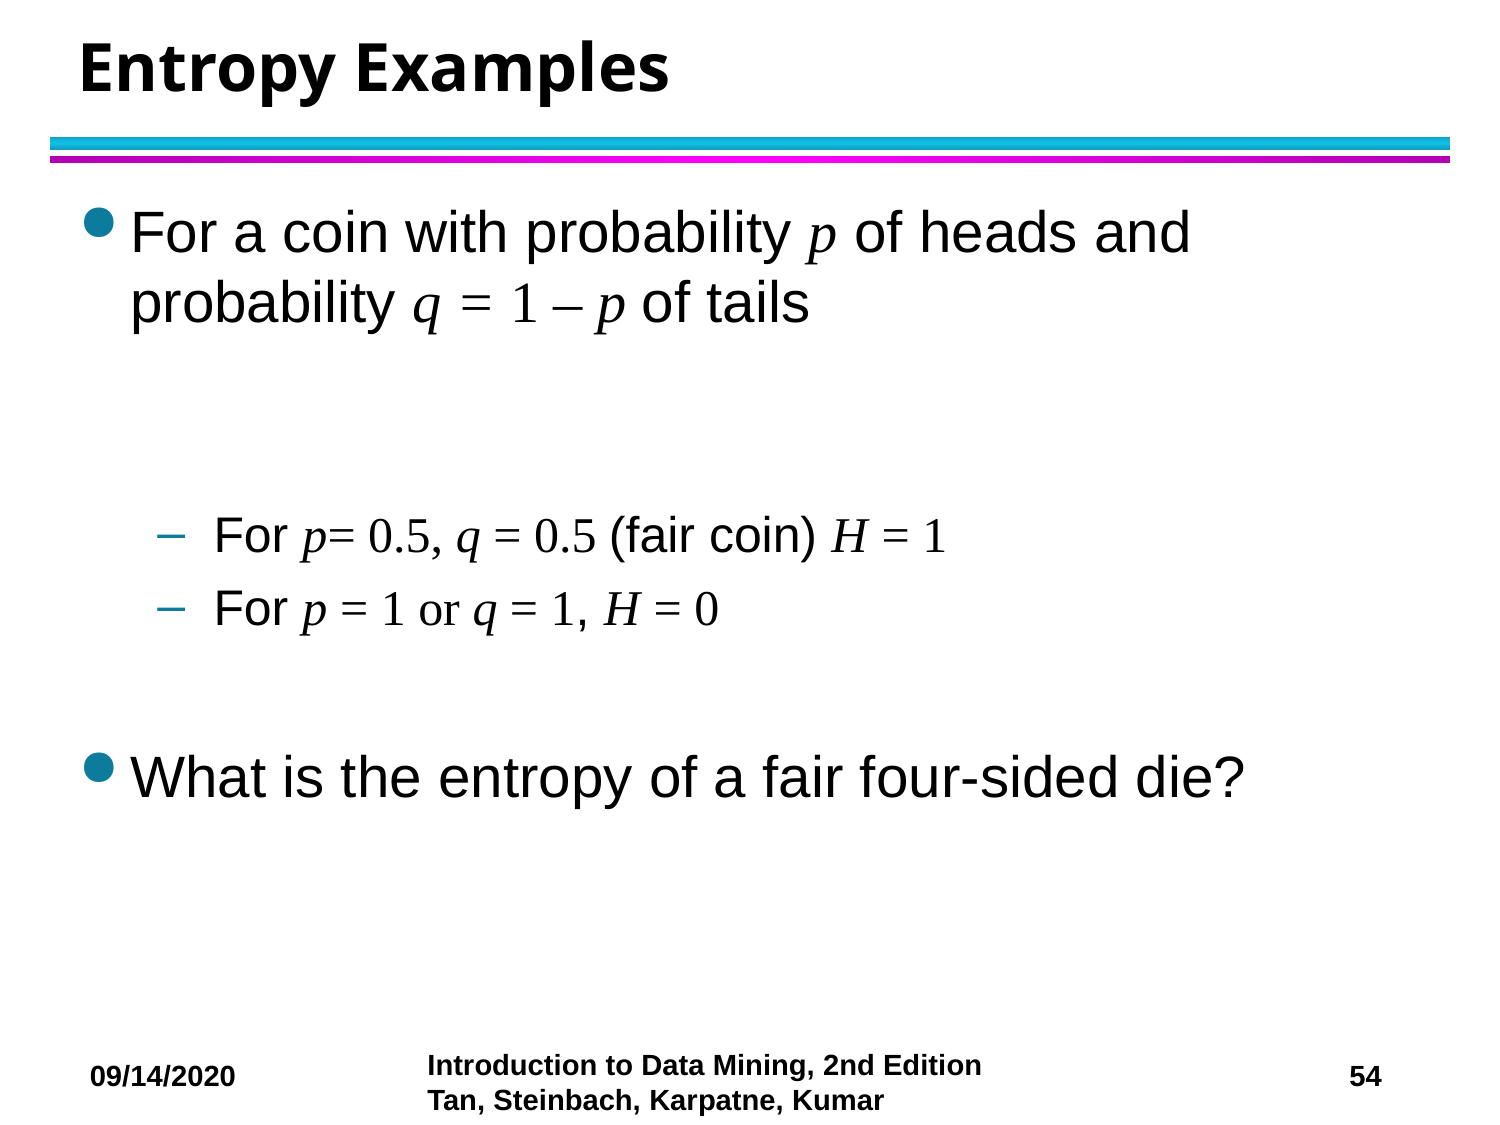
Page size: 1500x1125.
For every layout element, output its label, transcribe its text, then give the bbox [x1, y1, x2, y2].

title Entropy Examples [62, 24, 1421, 113]
